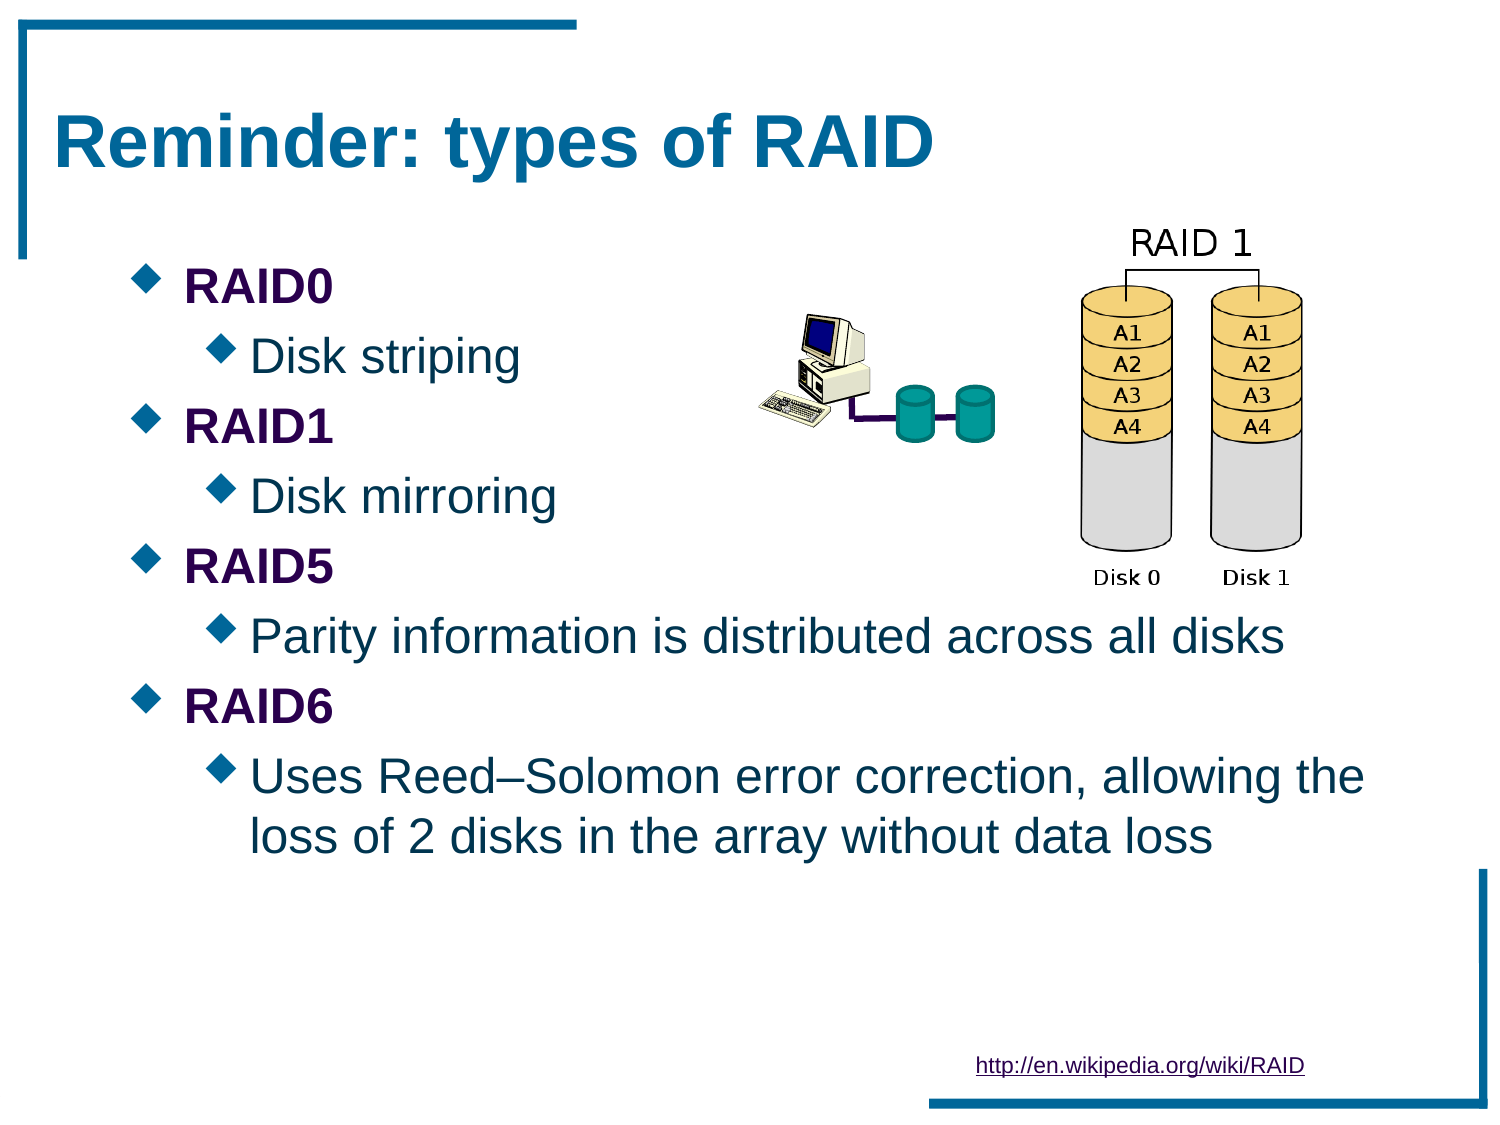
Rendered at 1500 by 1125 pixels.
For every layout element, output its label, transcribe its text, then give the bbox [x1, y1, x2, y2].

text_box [758, 314, 993, 442]
title Reminder: types of RAID [37, 32, 1500, 243]
list RAID0 Disk striping RAID1 Disk mirroring RAID5 Parity information is distributed across all disks RAID6 Uses Reed–Solomon error correction, allowing the loss of 2 disks in the array without data loss [112, 245, 1388, 975]
text_box http://en.wikipedia.org/wiki/RAID [960, 1042, 1477, 1086]
picture [1062, 214, 1318, 607]
